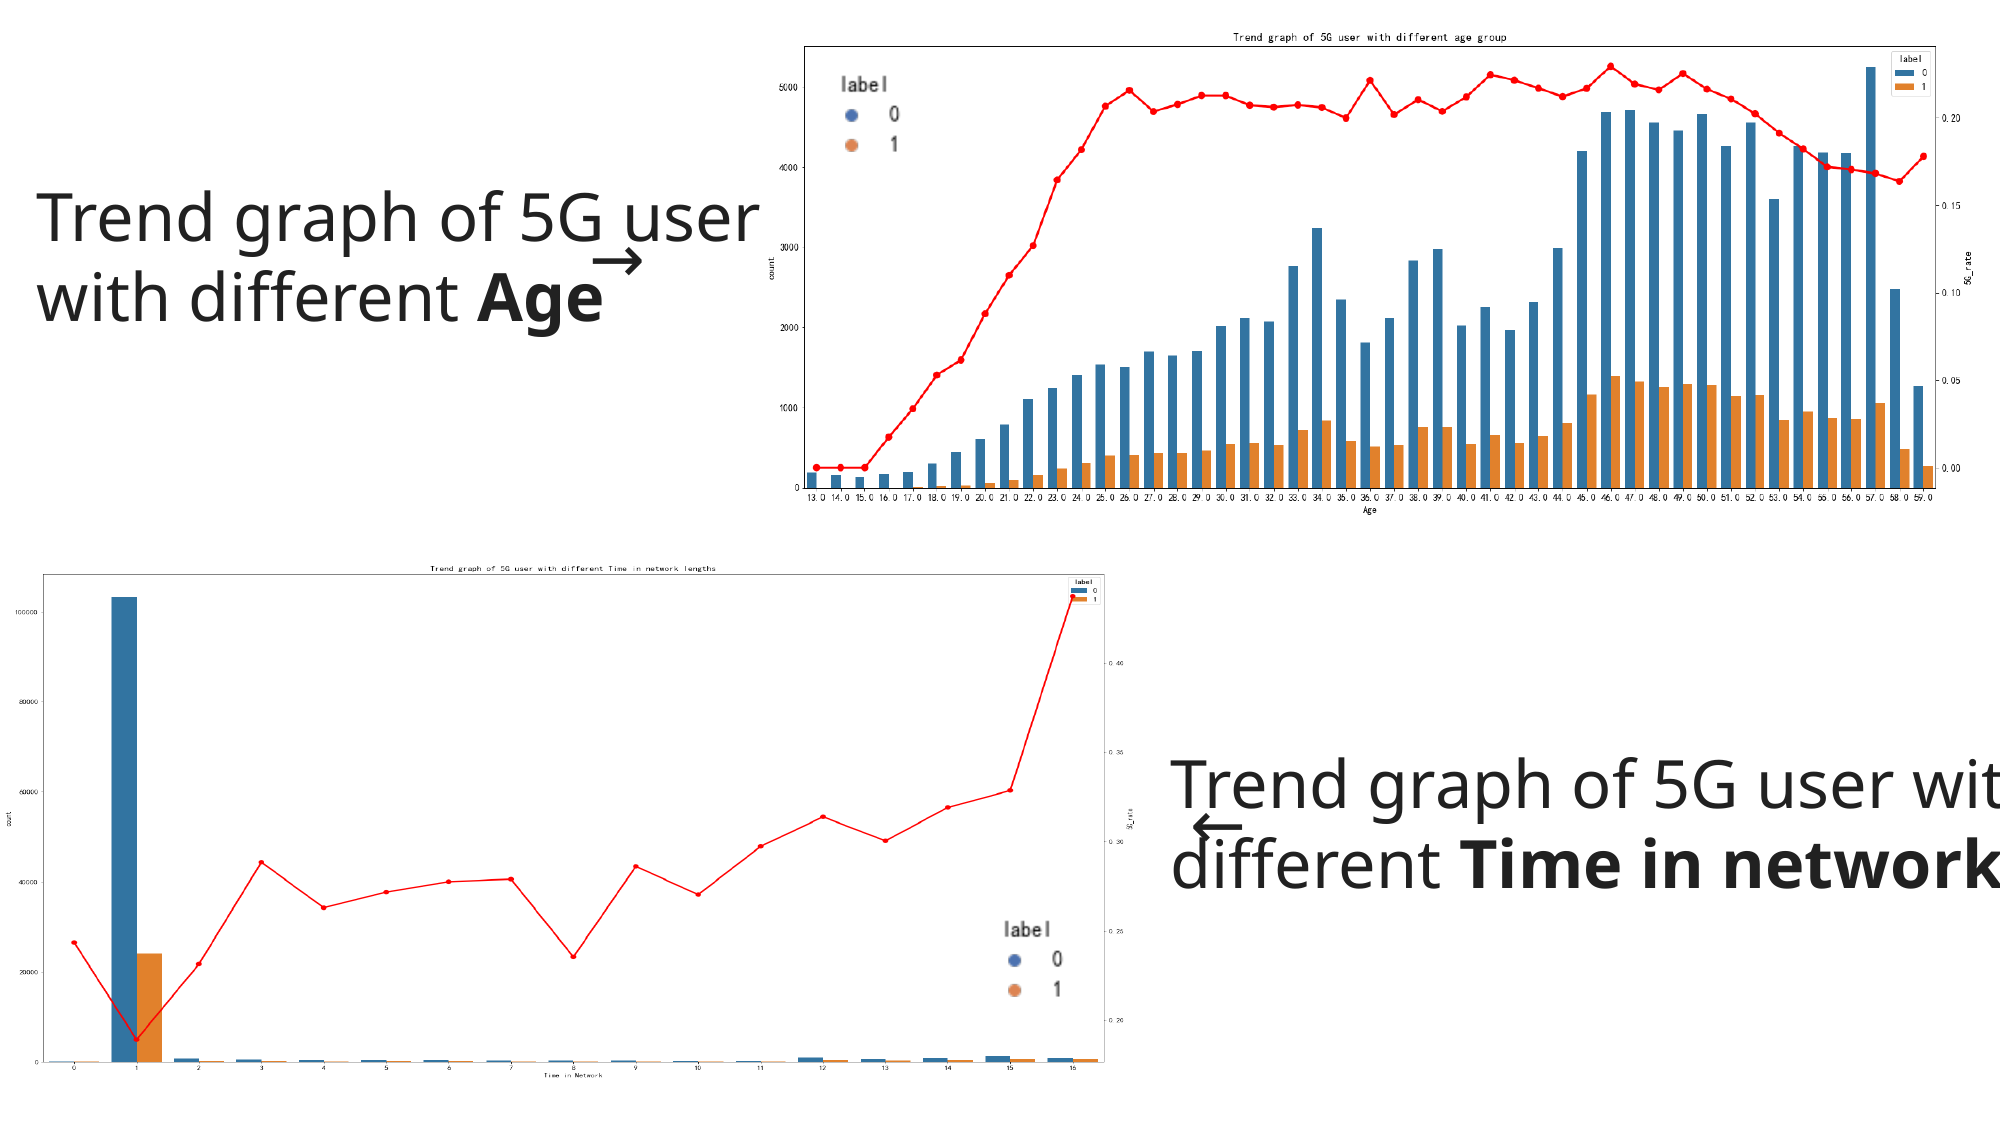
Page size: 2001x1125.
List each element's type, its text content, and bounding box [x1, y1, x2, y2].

text_box Trend graph of 5G user with different Time in network [1155, 734, 2000, 910]
picture [0, 562, 1138, 1082]
text_box ← [1174, 774, 1262, 870]
picture [761, 27, 1978, 520]
text_box Trend graph of 5G user with different Age [22, 167, 761, 342]
text_box → [574, 208, 661, 304]
